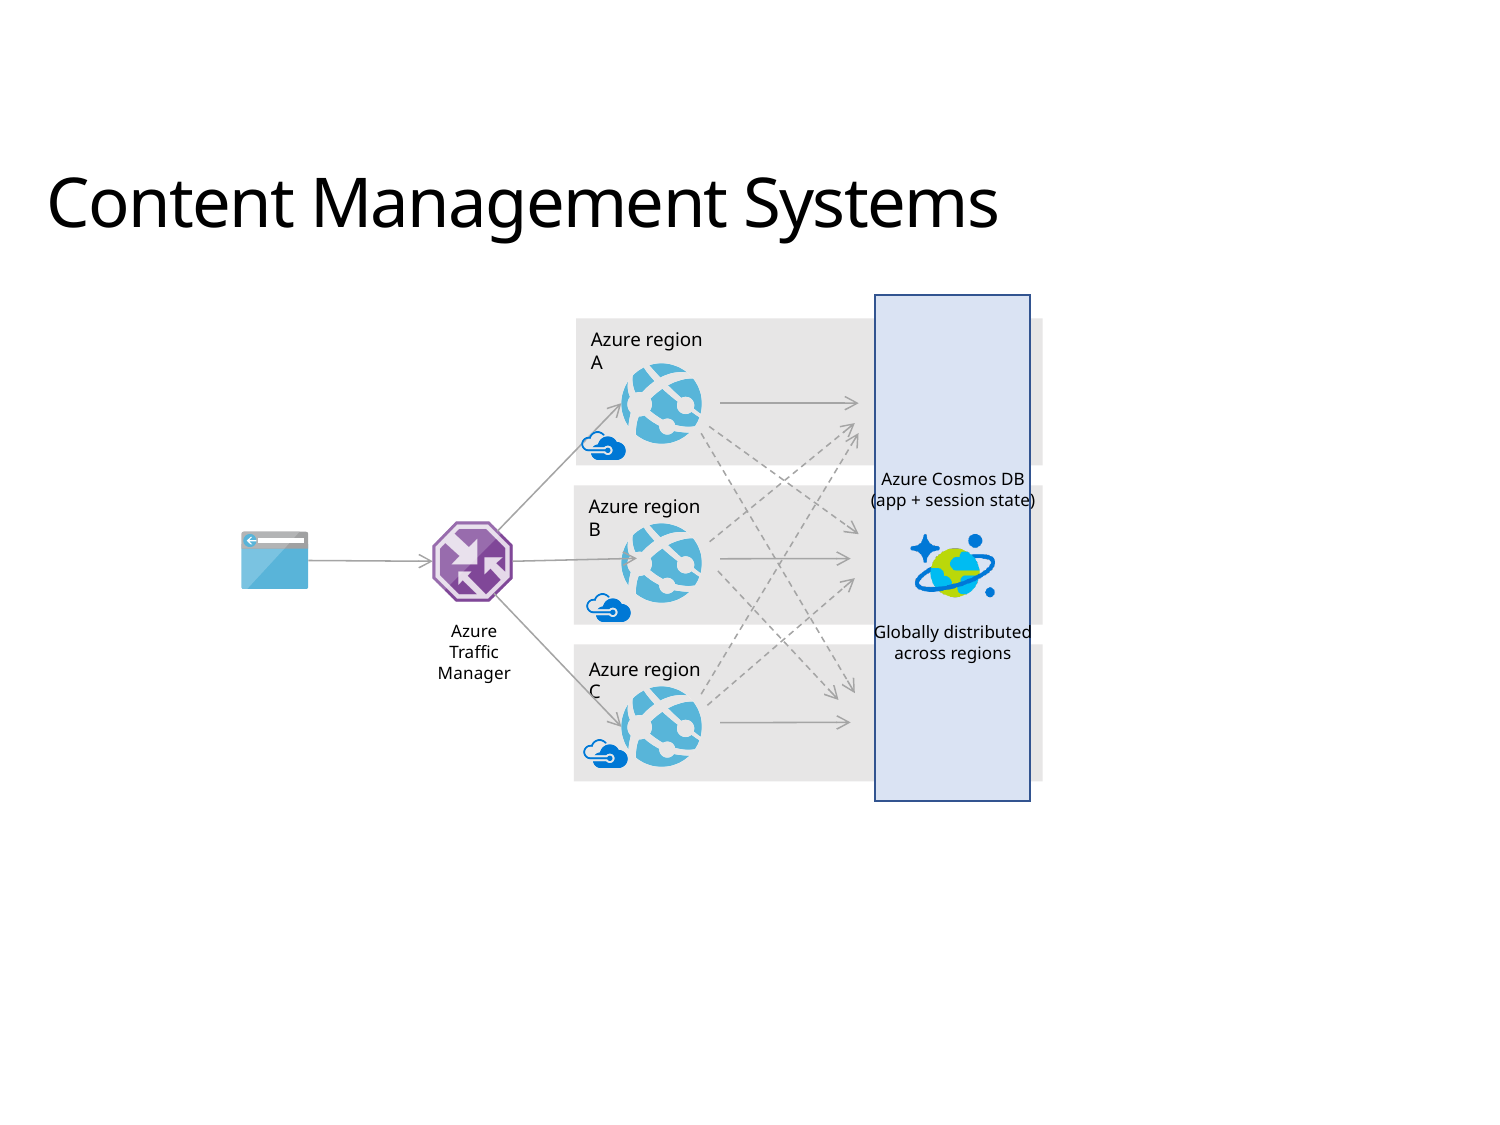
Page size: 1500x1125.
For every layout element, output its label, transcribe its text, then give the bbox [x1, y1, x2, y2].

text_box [241, 295, 1085, 802]
picture [910, 527, 995, 611]
text_box Content Management Systems [32, 161, 1468, 272]
